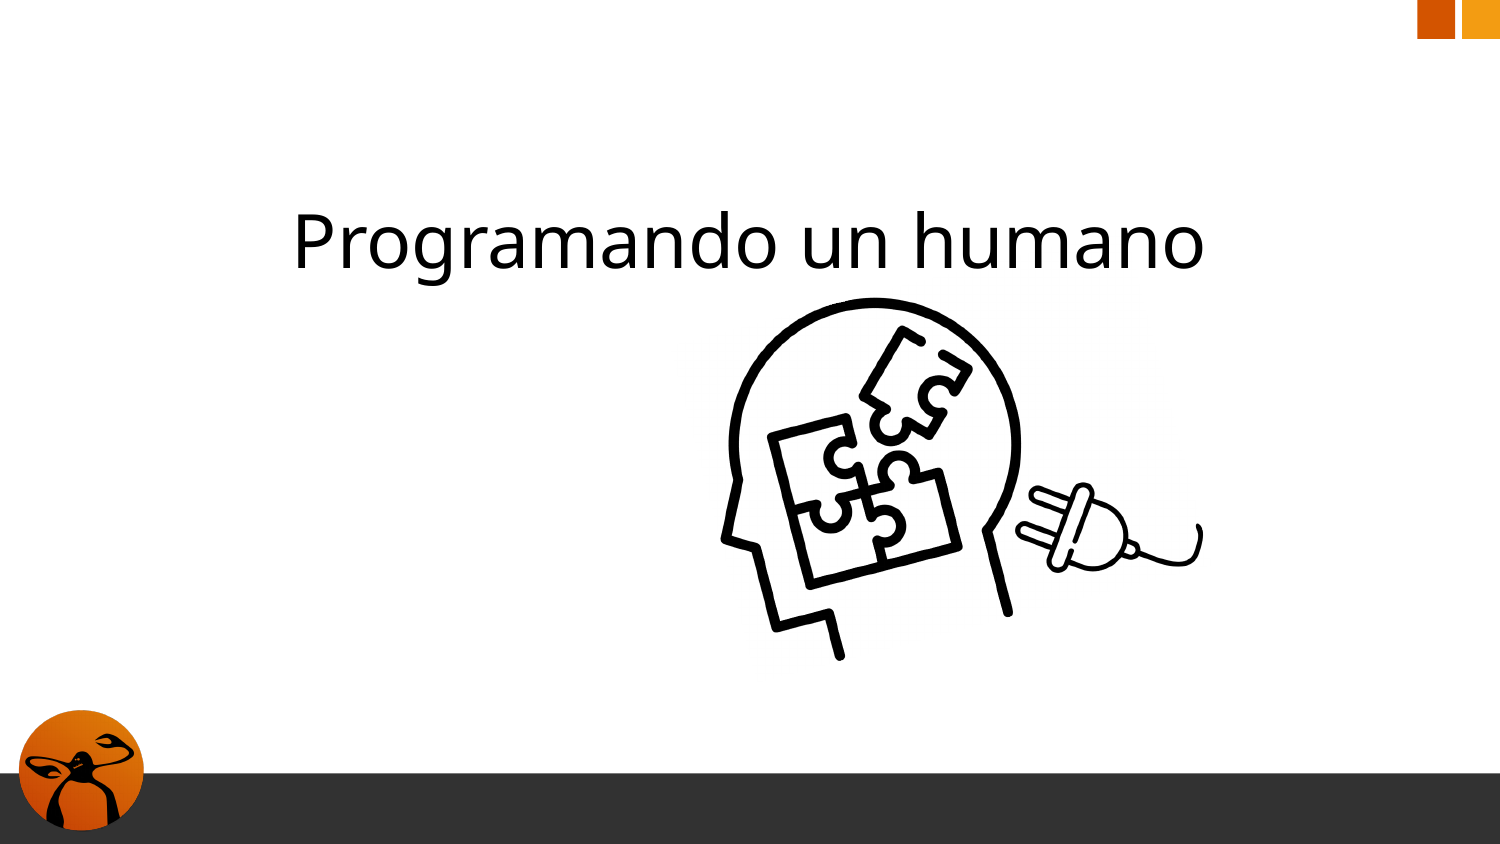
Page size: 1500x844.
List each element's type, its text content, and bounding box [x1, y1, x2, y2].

title Programando un humano [51, 170, 1449, 309]
picture [0, 676, 238, 844]
picture [671, 281, 1210, 681]
